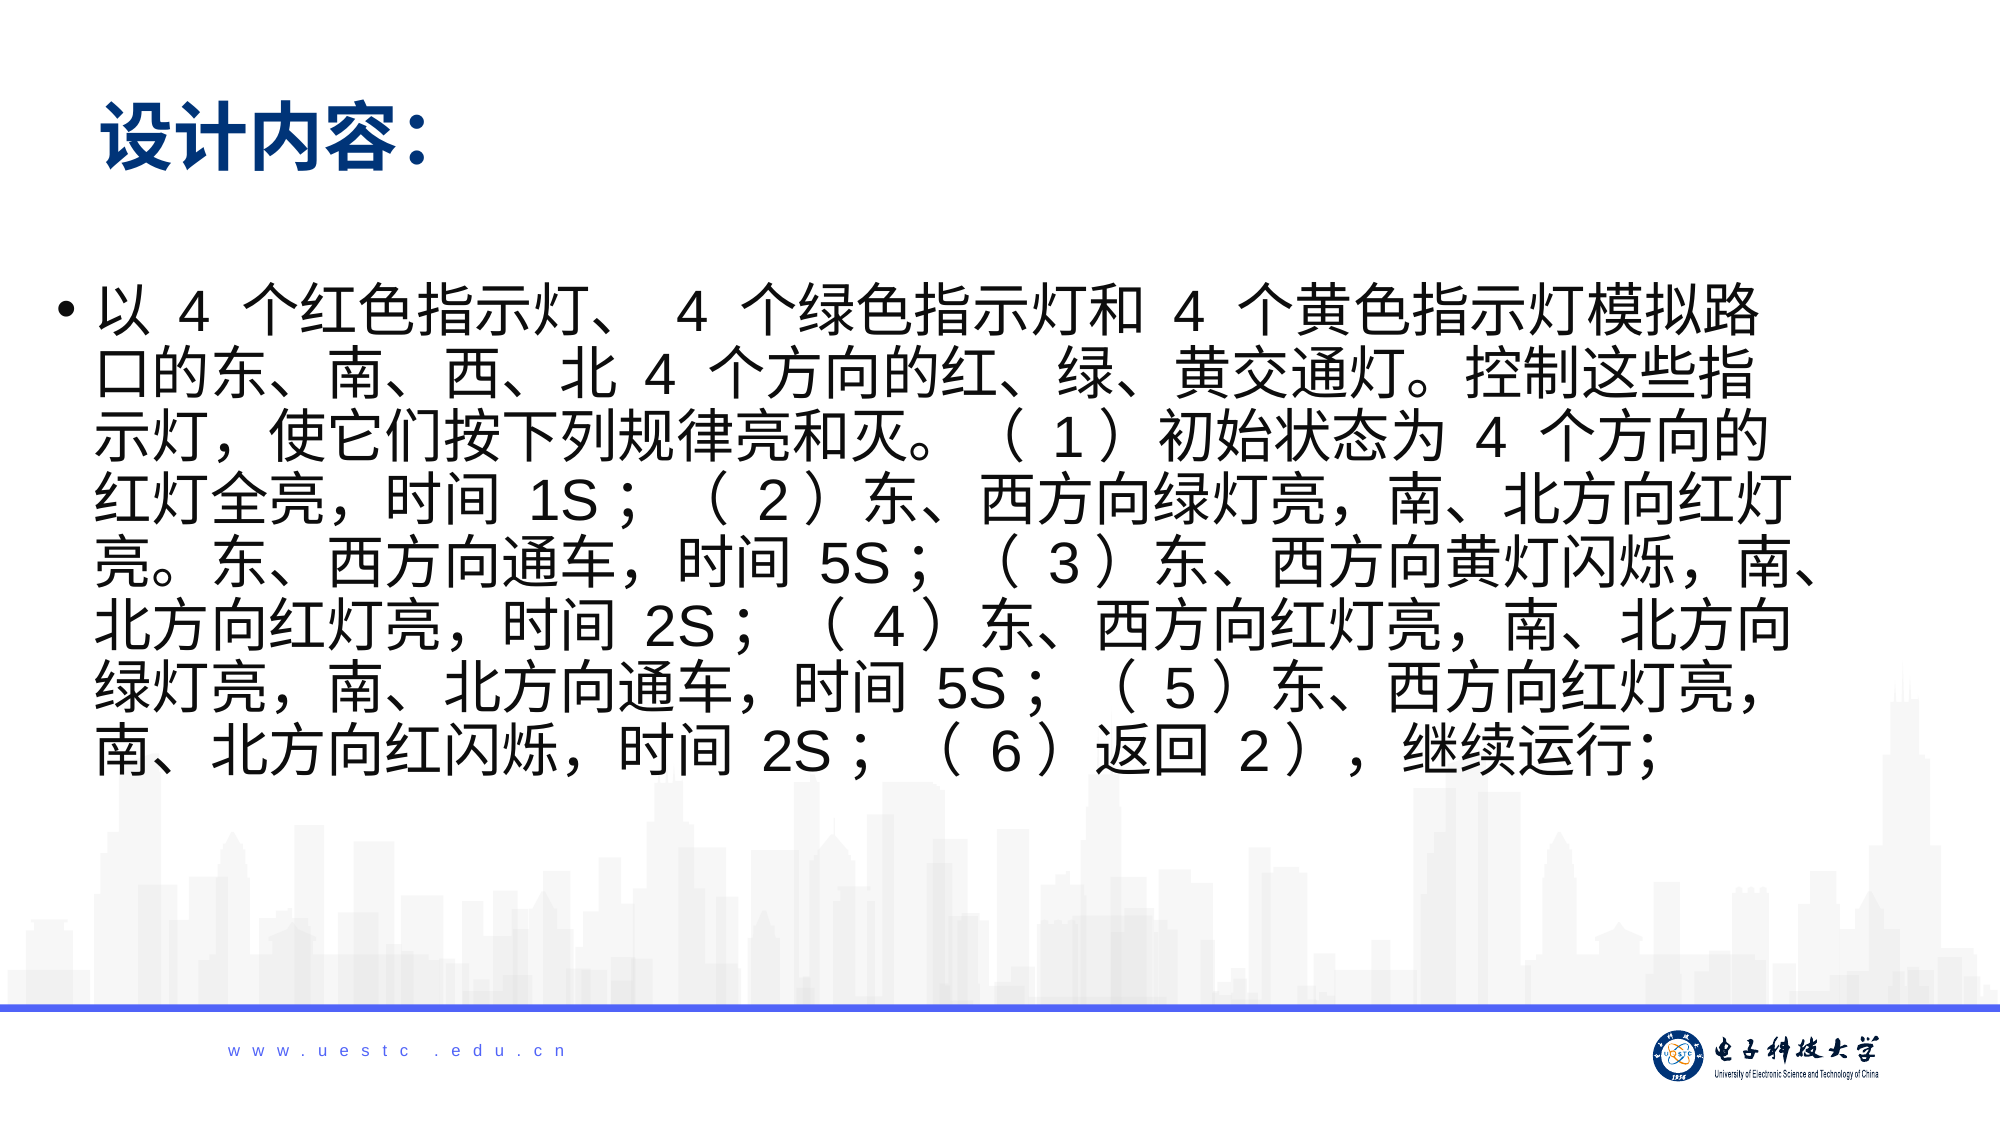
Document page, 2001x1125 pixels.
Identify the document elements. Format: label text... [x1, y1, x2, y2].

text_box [1652, 1030, 1880, 1082]
text_box 设计内容： [83, 81, 730, 192]
text_box www.uestc .edu.cn [213, 1034, 966, 1086]
text_box [0, 1003, 2000, 1013]
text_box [7, 660, 1998, 1012]
text_box 以 4 个红色指示灯、 4 个绿色指示灯和 4 个黄色指示灯模拟路口的东、南、西、北 4 个方向的红、绿、黄交通灯。控制这些指示灯，使它们按下列规律亮和灭。（ 1）初始状态为 4 个方向的红灯全亮，时间 1S；（ 2）东、西方向绿灯亮，南、北方向红灯亮。东、西方向通车，时间 5S；（ 3）东、西方向黄灯闪烁，南、北方向红灯亮，时间 2S；（ 4）东、西方向红灯亮，南、北方向绿灯亮，南、北方向通车，时间 5S；（ 5）东、西方向红灯亮，南、北方向红闪烁，时间 2S；（ 6）返回 2），继续运行； [41, 273, 1821, 660]
